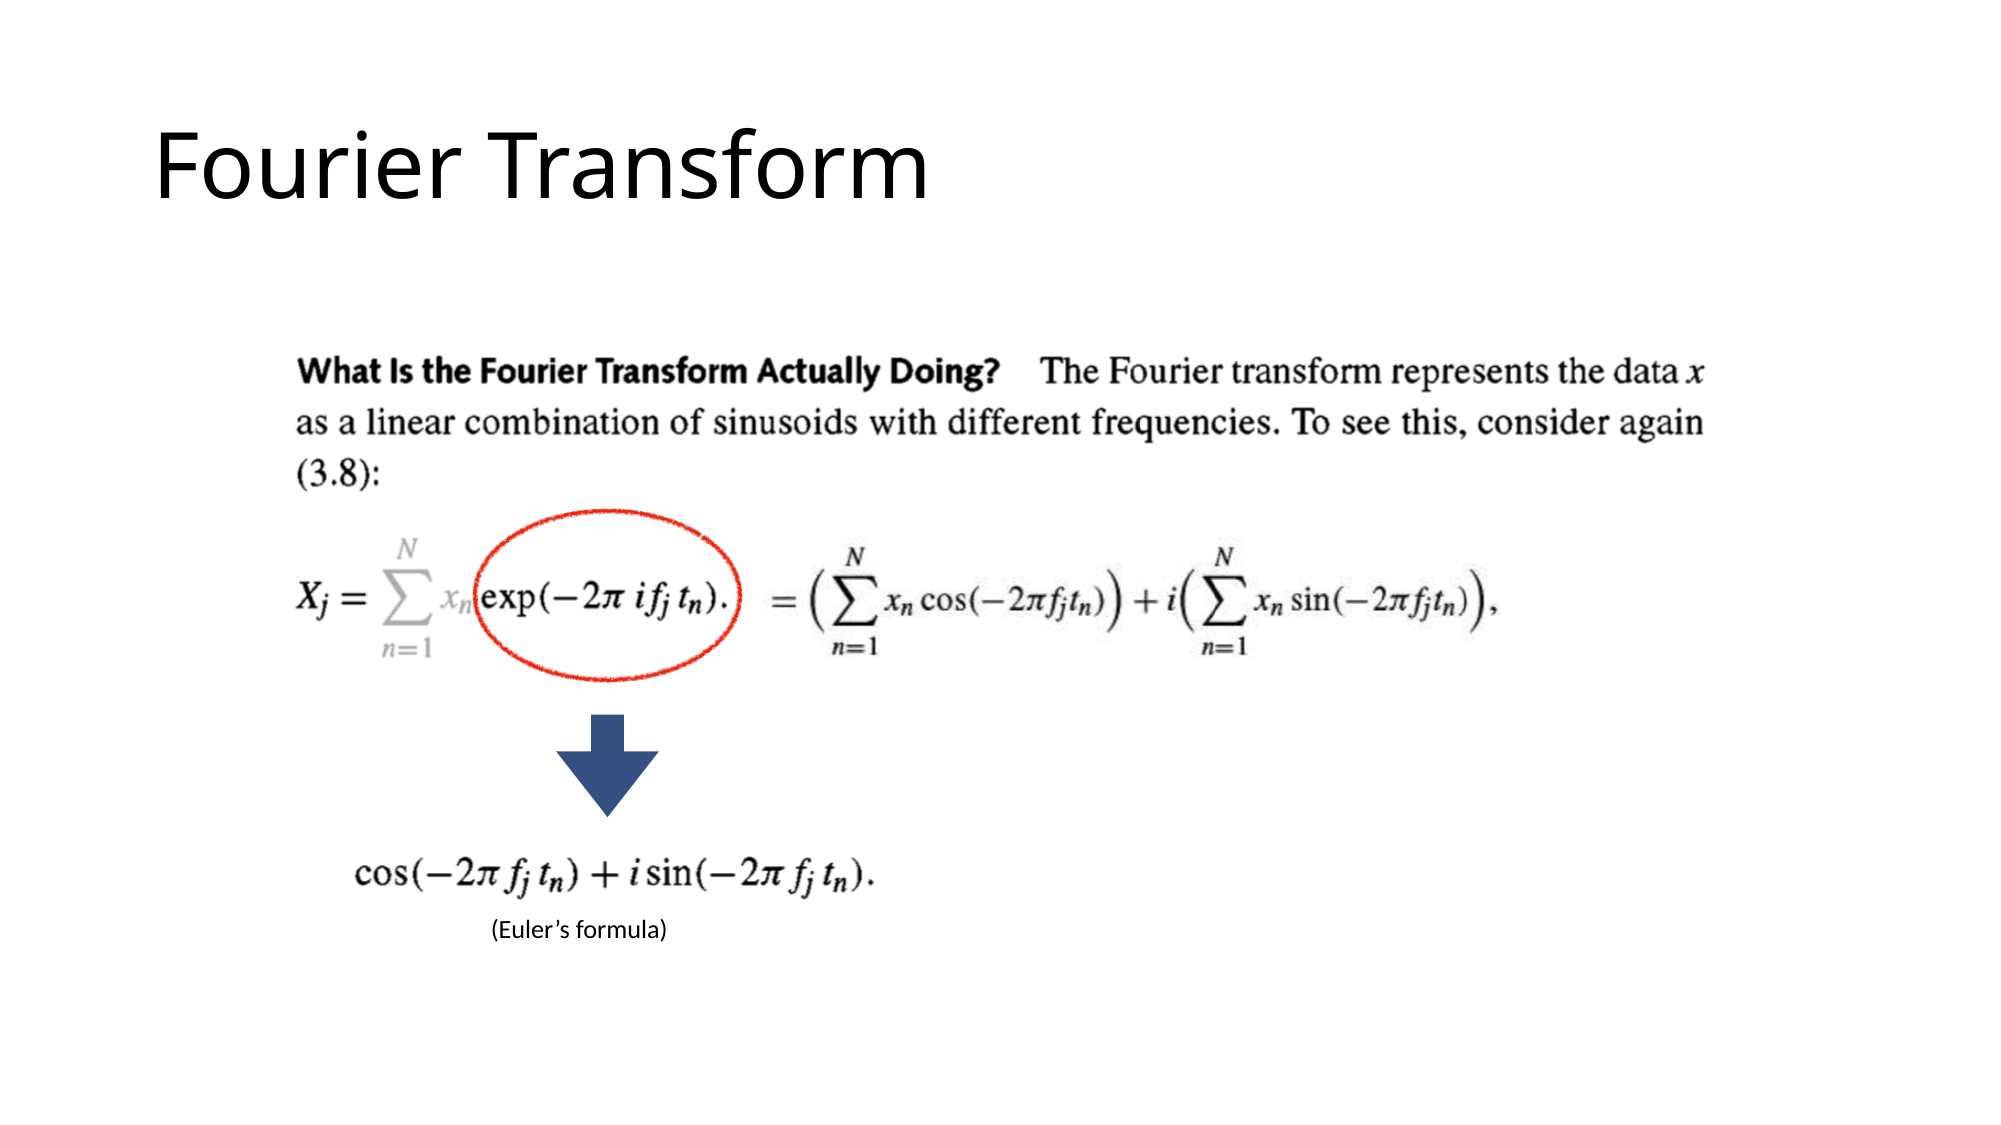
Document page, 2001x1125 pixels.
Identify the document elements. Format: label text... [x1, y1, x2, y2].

text_box [556, 714, 659, 810]
picture [276, 325, 1724, 686]
picture [344, 810, 900, 939]
title Fourier Transform [137, 59, 1863, 278]
text_box (Euler’s formula) [484, 939, 674, 950]
